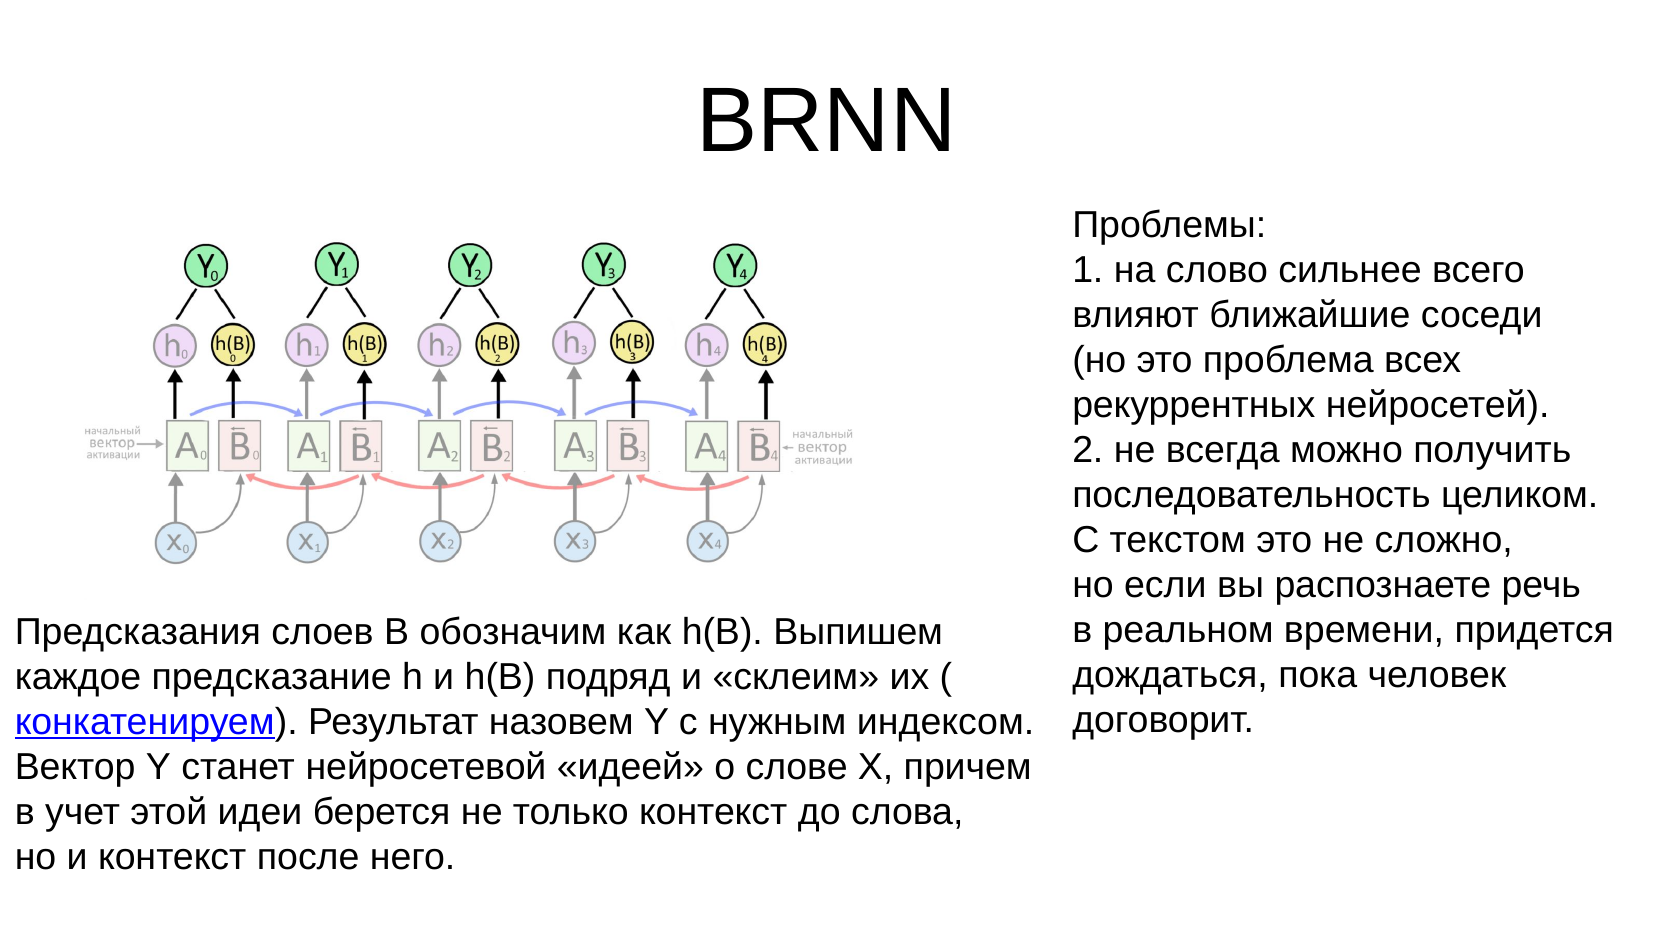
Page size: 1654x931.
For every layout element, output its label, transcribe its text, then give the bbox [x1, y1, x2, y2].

title BRNN [82, 37, 1571, 193]
text_box Предсказания слоев B обозначим как h(B). Выпишем каждое предсказание h и h(B) подряд и «склеим» их (конкатенируем). Результат назовем Y с нужным индексом. Вектор Y станет нейросетевой «идеей» о слове X, причем в учет этой идеи берется не только контекст до слова, но и контекст после него. [0, 600, 1088, 867]
text_box Проблемы: 1. на слово сильнее всего влияют ближайшие соседи (но это проблема всех рекуррентных нейросетей). 2. не всегда можно получить последовательность целиком. С текстом это не сложно, но если вы распознаете речь в реальном времени, придется дождаться, пока человек договорит. [1057, 192, 1654, 711]
picture [74, 209, 870, 601]
